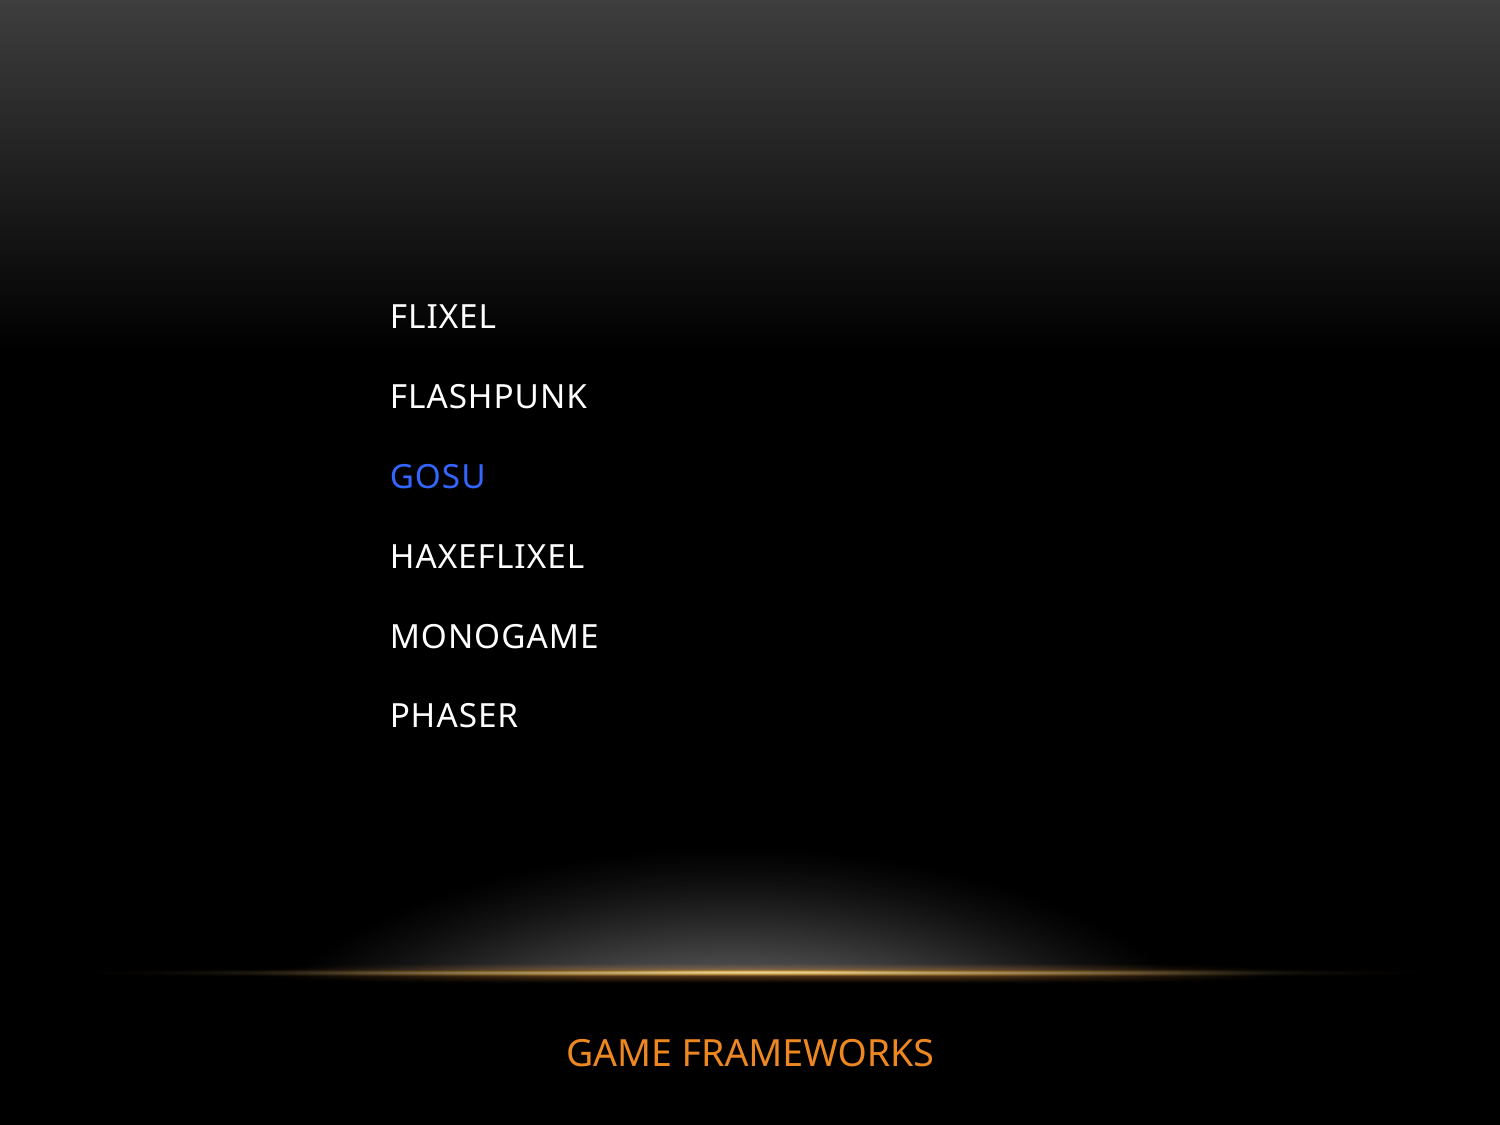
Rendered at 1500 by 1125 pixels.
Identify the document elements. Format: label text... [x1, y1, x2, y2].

picture [0, 0, 1500, 1125]
text_box GAME FRAMEWORKS [551, 1021, 949, 1082]
title FLIXEL Flashpunk GOSU haxeflixel MONOGAME PHASER [374, 70, 1126, 920]
